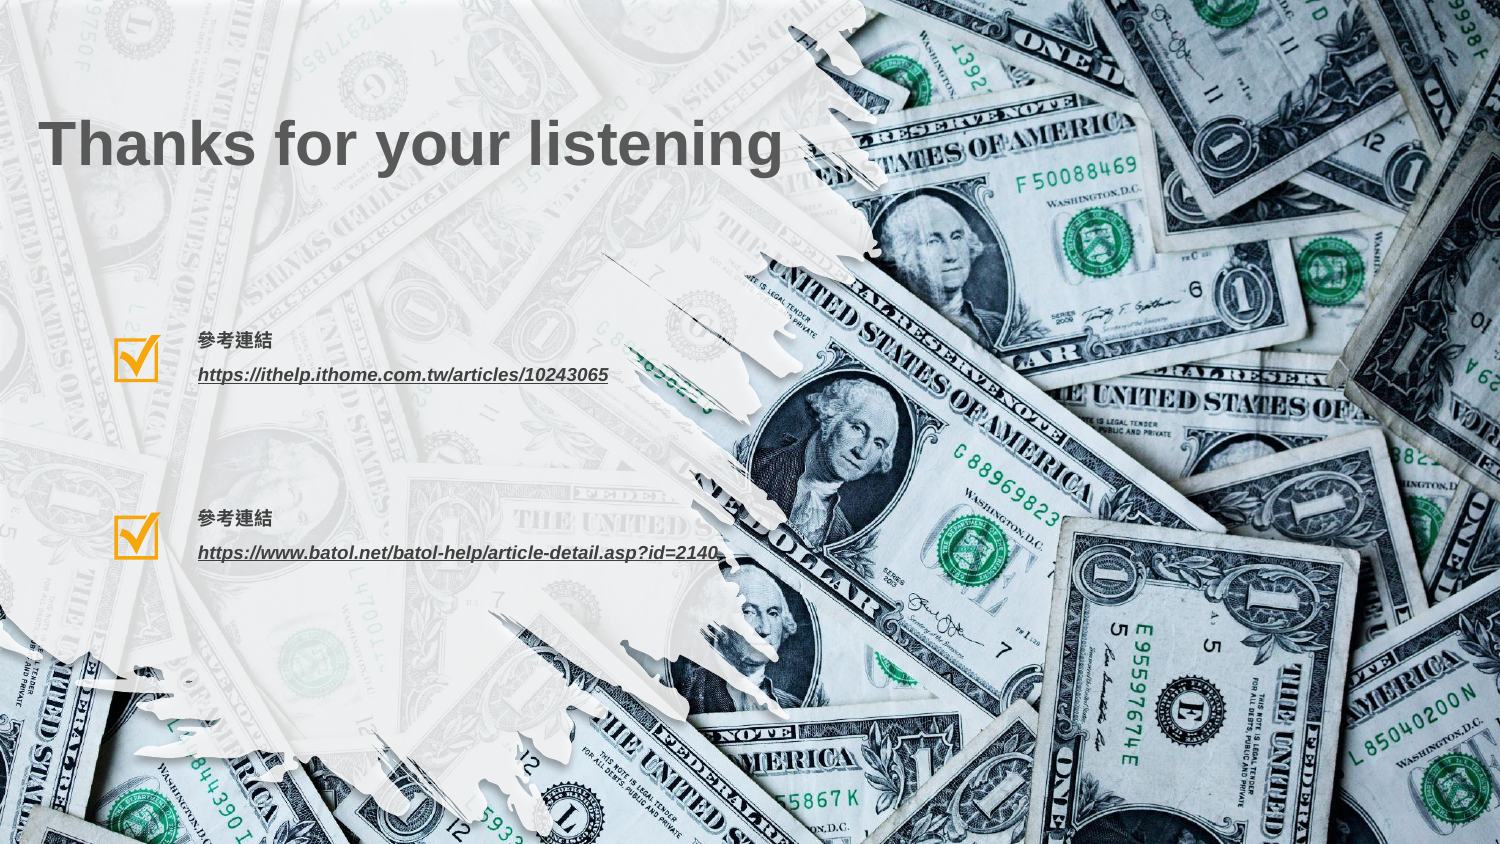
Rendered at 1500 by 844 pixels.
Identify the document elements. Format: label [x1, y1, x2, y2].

text_box [186, 322, 648, 392]
picture [0, 0, 1500, 844]
text_box [186, 500, 738, 569]
